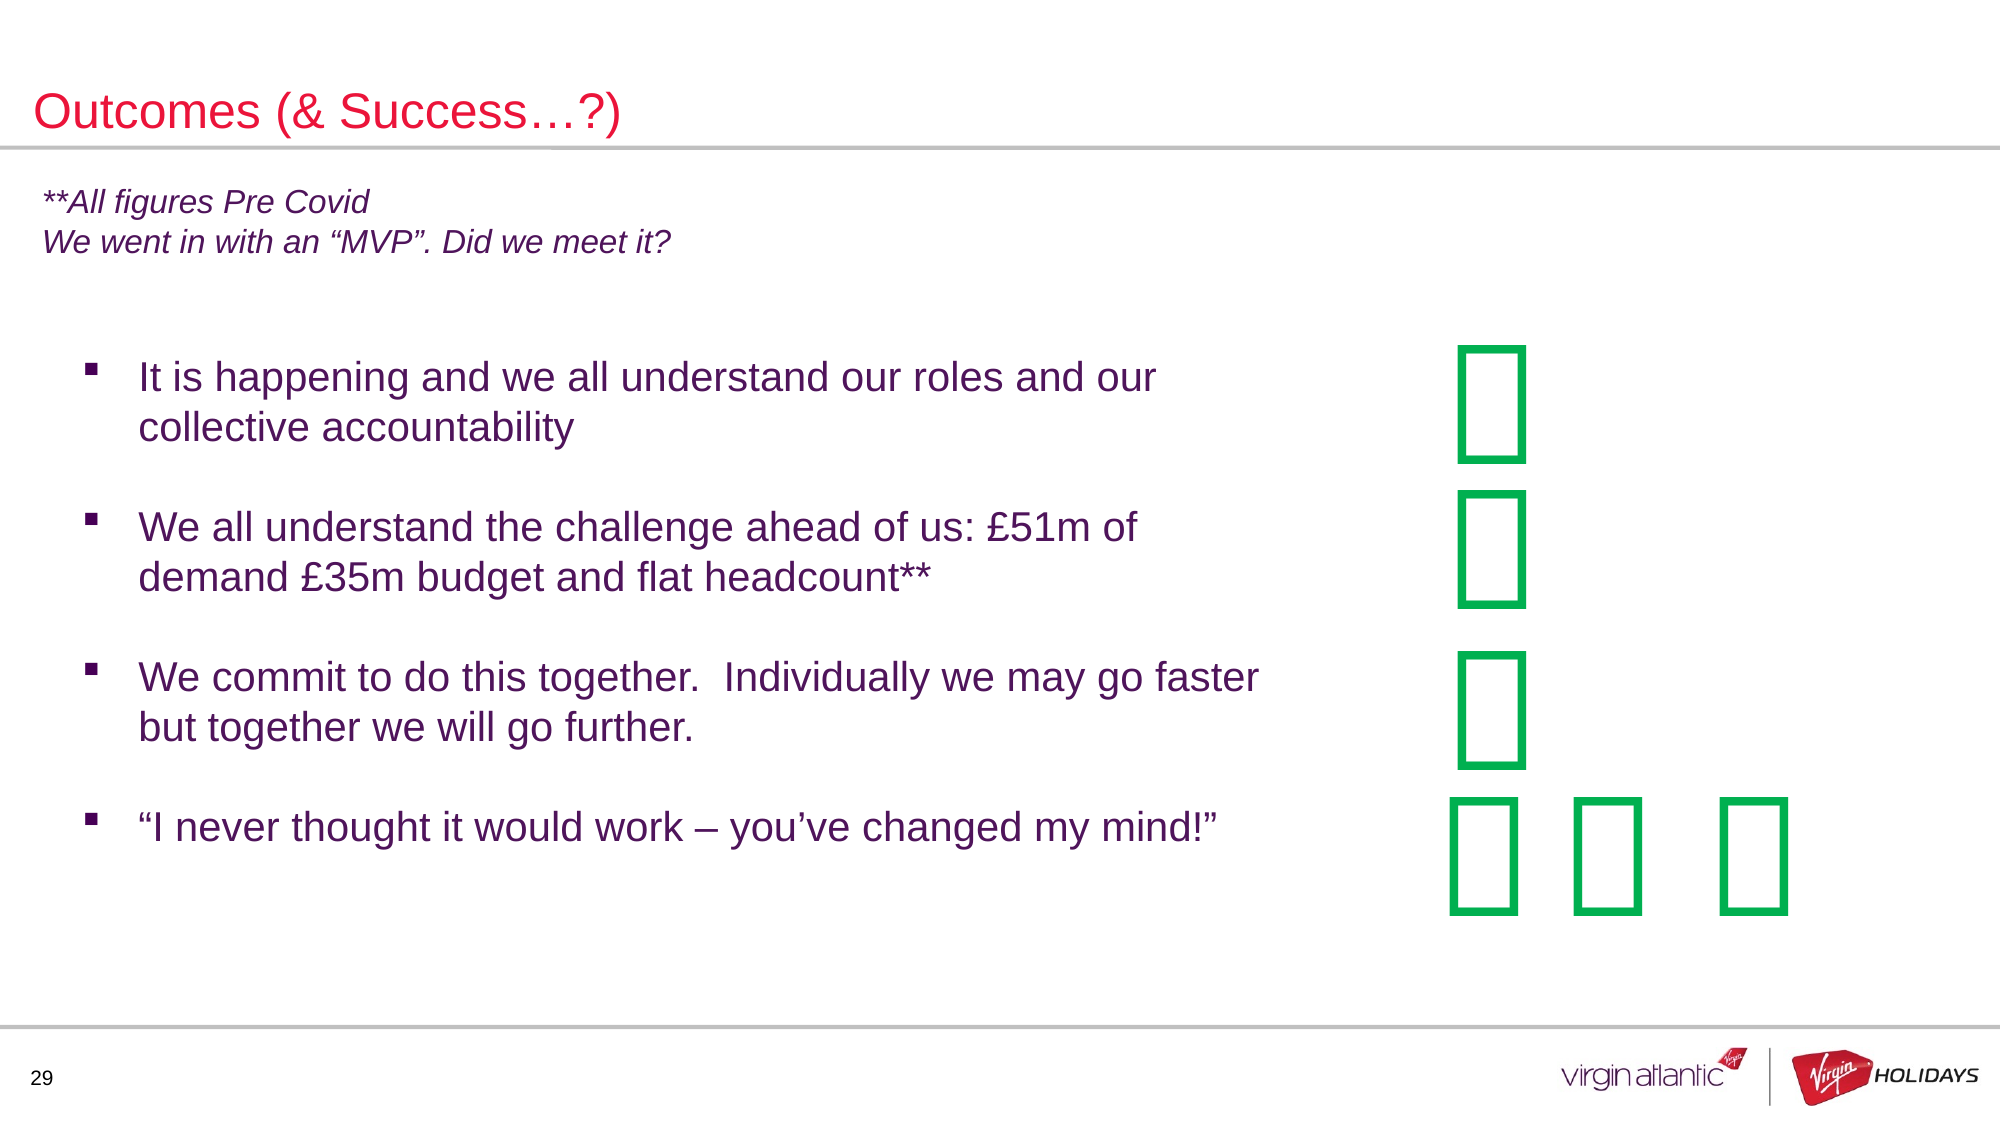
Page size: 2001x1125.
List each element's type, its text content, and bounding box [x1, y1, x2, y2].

text_box It is happening and we all understand our roles and our collective accountability We all understand the challenge ahead of us: £51m of demand £35m budget and flat headcount** We commit to do this together. Individually we may go faster but together we will go further. “I never thought it would work – you’ve changed my mind!” [67, 342, 1289, 1008]
text_box  [1427, 290, 1543, 435]
text_box **All figures Pre Covid We went in with an “MVP”. Did we meet it? [26, 150, 1974, 286]
text_box  [1427, 435, 1543, 596]
picture [1557, 1047, 1982, 1106]
text_box  [1427, 596, 1581, 742]
title Outcomes (& Success…?) [18, 0, 1960, 147]
text_box    [1420, 742, 2000, 958]
